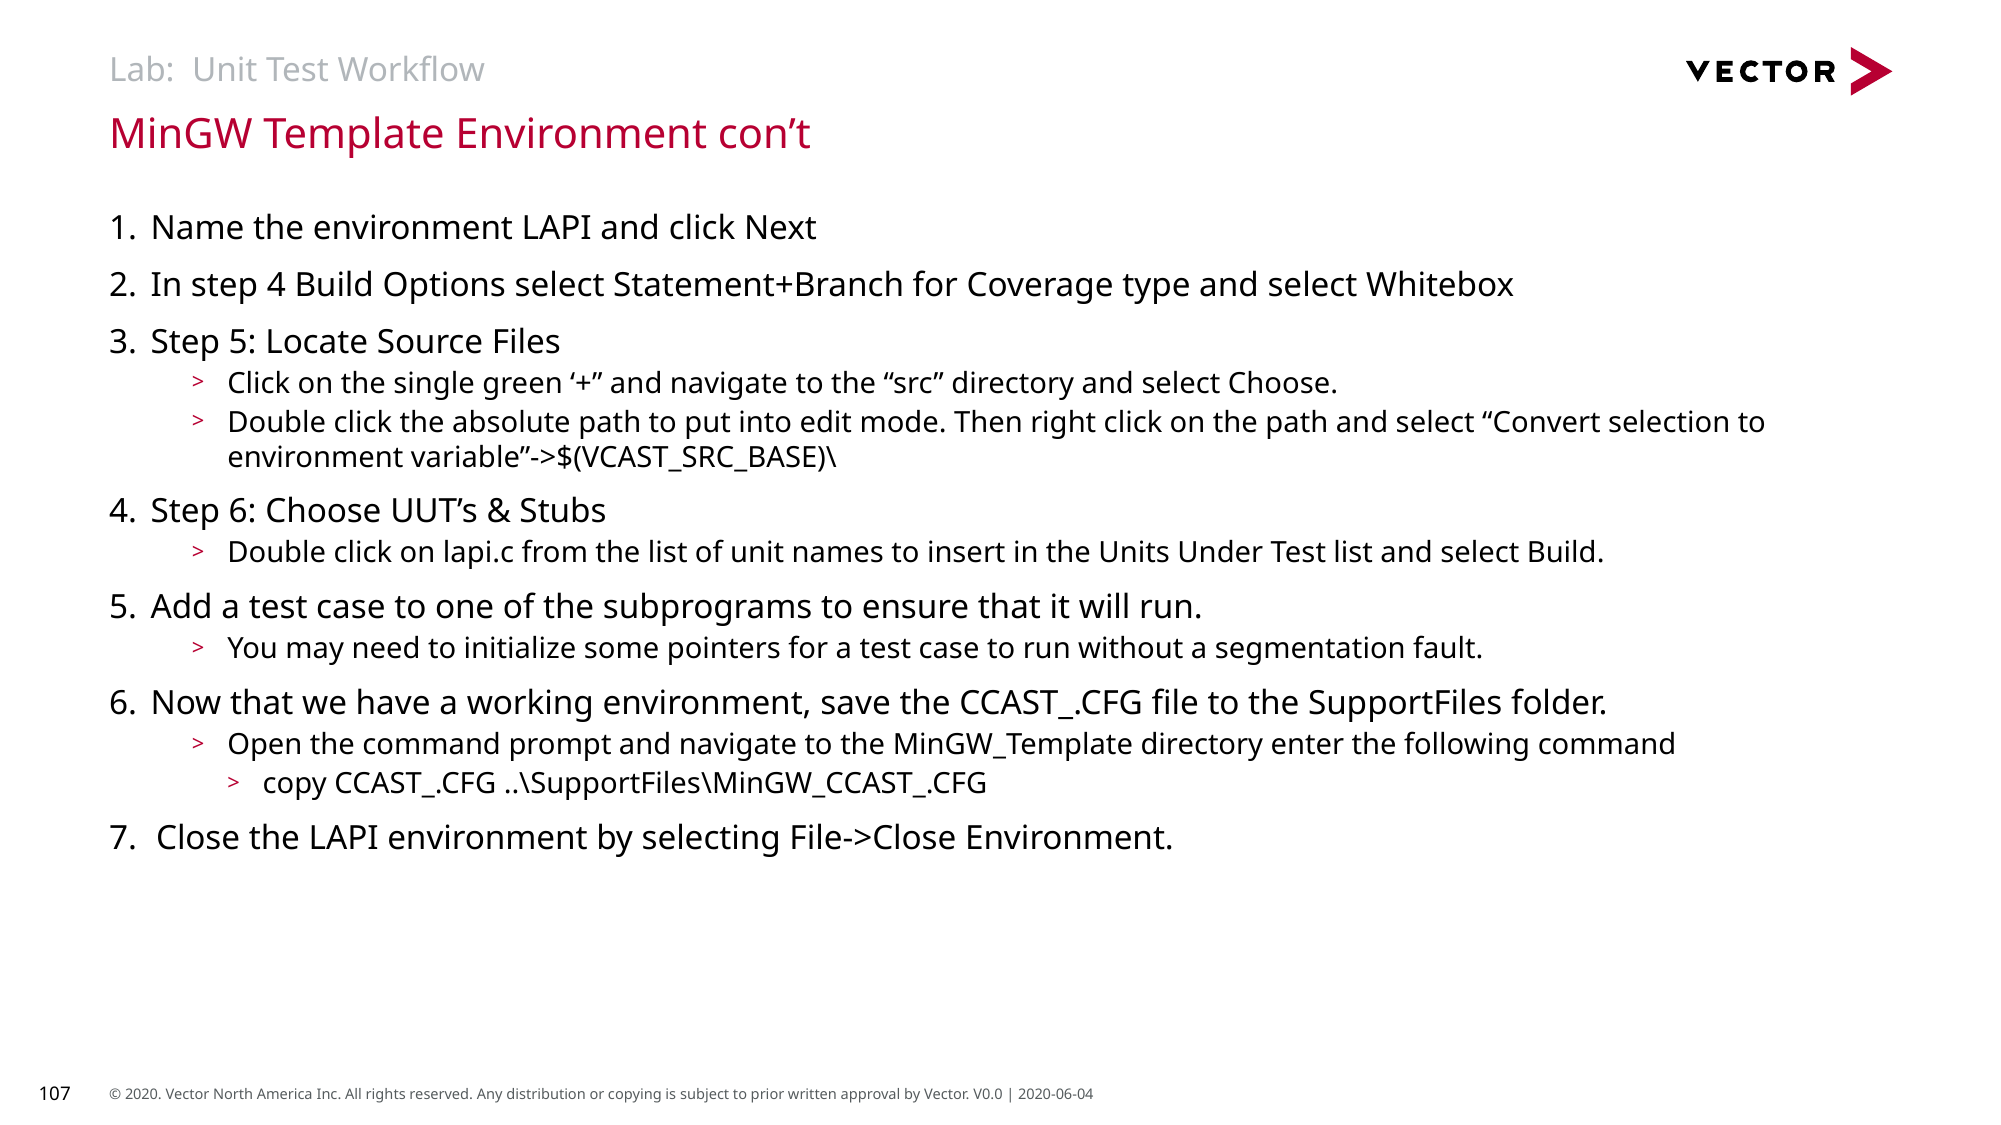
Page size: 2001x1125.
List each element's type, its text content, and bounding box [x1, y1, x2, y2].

list Name the environment LAPI and click Next In step 4 Build Options select Statement+Branch for Coverage type and select Whitebox Step 5: Locate Source Files Click on the single green ‘+” and navigate to the “src” directory and select Choose. Double click the absolute path to put into edit mode. Then right click on the path and select “Convert selection to environment variable”->$(VCAST_SRC_BASE)\ Step 6: Choose UUT’s & Stubs Double click on lapi.c from the list of unit names to insert in the Units Under Test list and select Build. Add a test case to one of the subprograms to ensure that it will run. You may need to initialize some pointers for a test case to run without a segmentation fault. Now that we have a working environment, save the CCAST_.CFG file to the SupportFiles folder. Open the command prompt and navigate to the MinGW_Template directory enter the following command copy CCAST_.CFG ..\SupportFiles\MinGW_CCAST_.CFG Close the LAPI environment by selecting File->Close Environment. [109, 206, 1893, 1063]
title Lab: Unit Test Workflow [109, 41, 1577, 89]
list MinGW Template Environment con’t [109, 103, 1577, 157]
